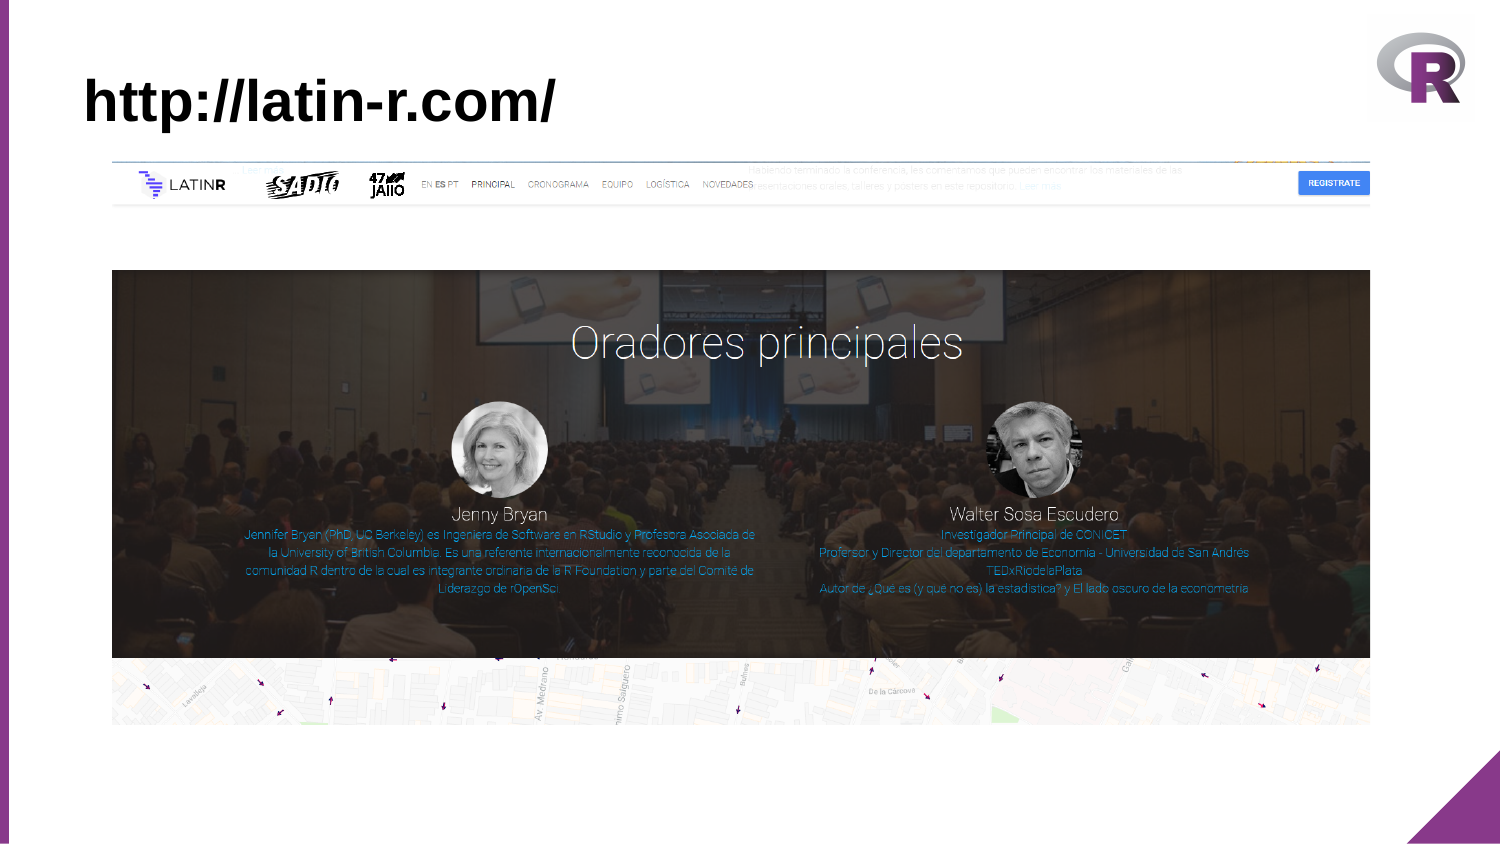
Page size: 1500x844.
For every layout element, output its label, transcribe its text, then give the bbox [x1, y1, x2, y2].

text_box http://latin-r.com/ [69, 55, 573, 141]
picture [1367, 14, 1475, 122]
picture [111, 161, 1371, 725]
